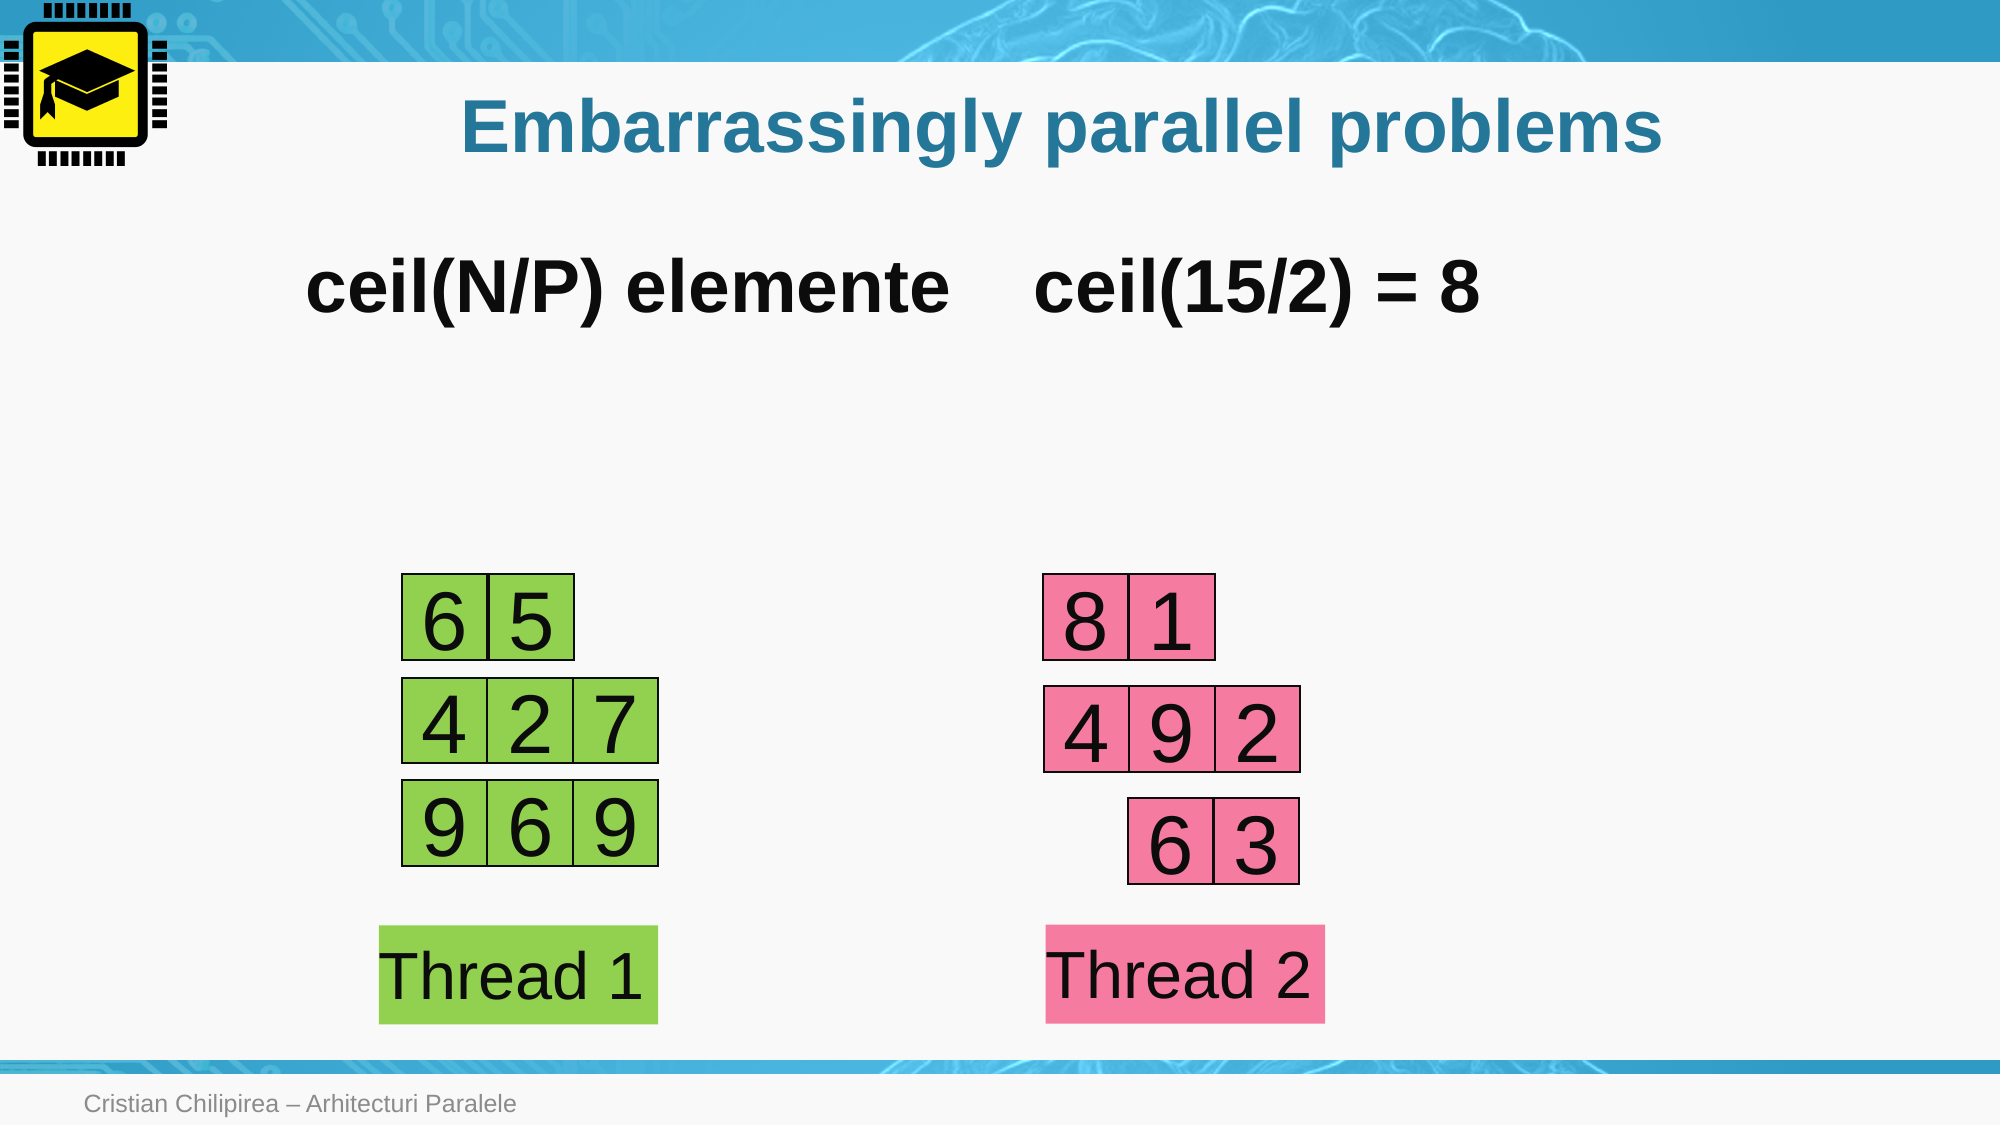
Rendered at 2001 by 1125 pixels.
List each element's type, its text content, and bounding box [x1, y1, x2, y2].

text_box 7 [572, 677, 659, 764]
title Embarrassingly parallel problems [170, 76, 1955, 180]
text_box Thread 1 [378, 925, 659, 1025]
text_box 4 [1043, 685, 1128, 773]
text_box 2 [1214, 685, 1301, 773]
picture [0, 0, 2000, 166]
text_box 9 [1128, 685, 1214, 773]
text_box 9 [401, 779, 486, 867]
text_box 9 [572, 779, 659, 867]
text_box 6 [1127, 797, 1215, 885]
footer Cristian Chilipirea – Arhitecturi Paralele [68, 1083, 1542, 1125]
text_box 6 [486, 779, 572, 867]
text_box 5 [488, 573, 575, 661]
text_box 3 [1215, 797, 1300, 885]
picture [0, 1060, 2000, 1074]
text_box Thread 2 [1045, 924, 1326, 1024]
text_box 2 [486, 677, 572, 764]
text_box 8 [1042, 573, 1129, 661]
text_box ceil(N/P) elemente ceil(15/2) = 8 [290, 230, 1706, 335]
text_box 1 [1129, 573, 1216, 661]
text_box 6 [401, 573, 488, 661]
text_box 4 [401, 677, 486, 764]
